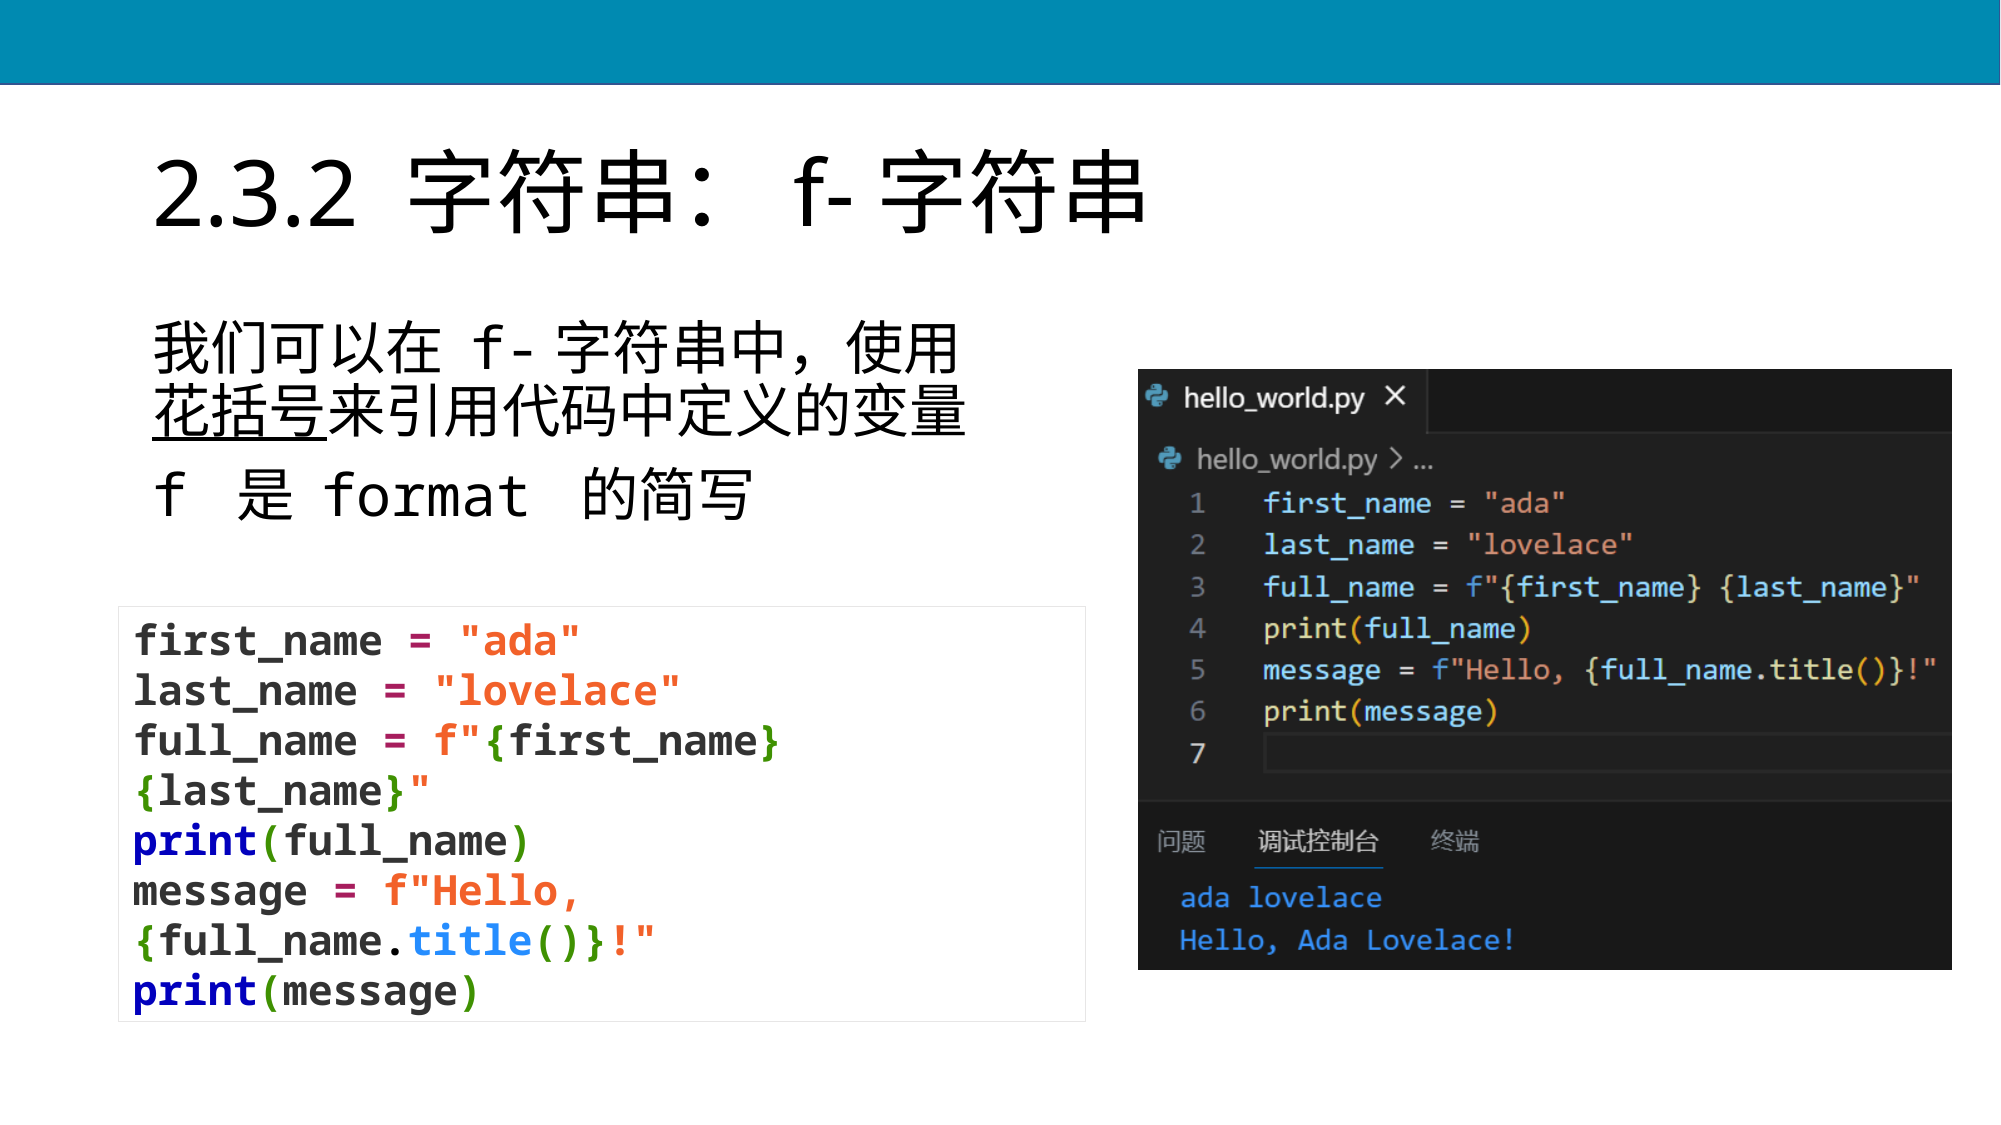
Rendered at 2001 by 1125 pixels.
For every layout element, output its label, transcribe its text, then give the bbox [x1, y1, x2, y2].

title 2.3.2 字符串：f-字符串 [137, 113, 1863, 280]
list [1138, 369, 1952, 970]
list 我们可以在 f-字符串中，使用花括号来引用代码中定义的变量 f 是 format 的简写 [137, 1022, 988, 1027]
list 我们可以在 f-字符串中，使用花括号来引用代码中定义的变量 f 是 format 的简写 [137, 312, 988, 606]
text_box first_name = "ada" last_name = "lovelace" full_name = f"{first_name} {last_name}" print(full_name) message = f"Hello, {full_name.title()}!" print(message) [118, 606, 1086, 1022]
